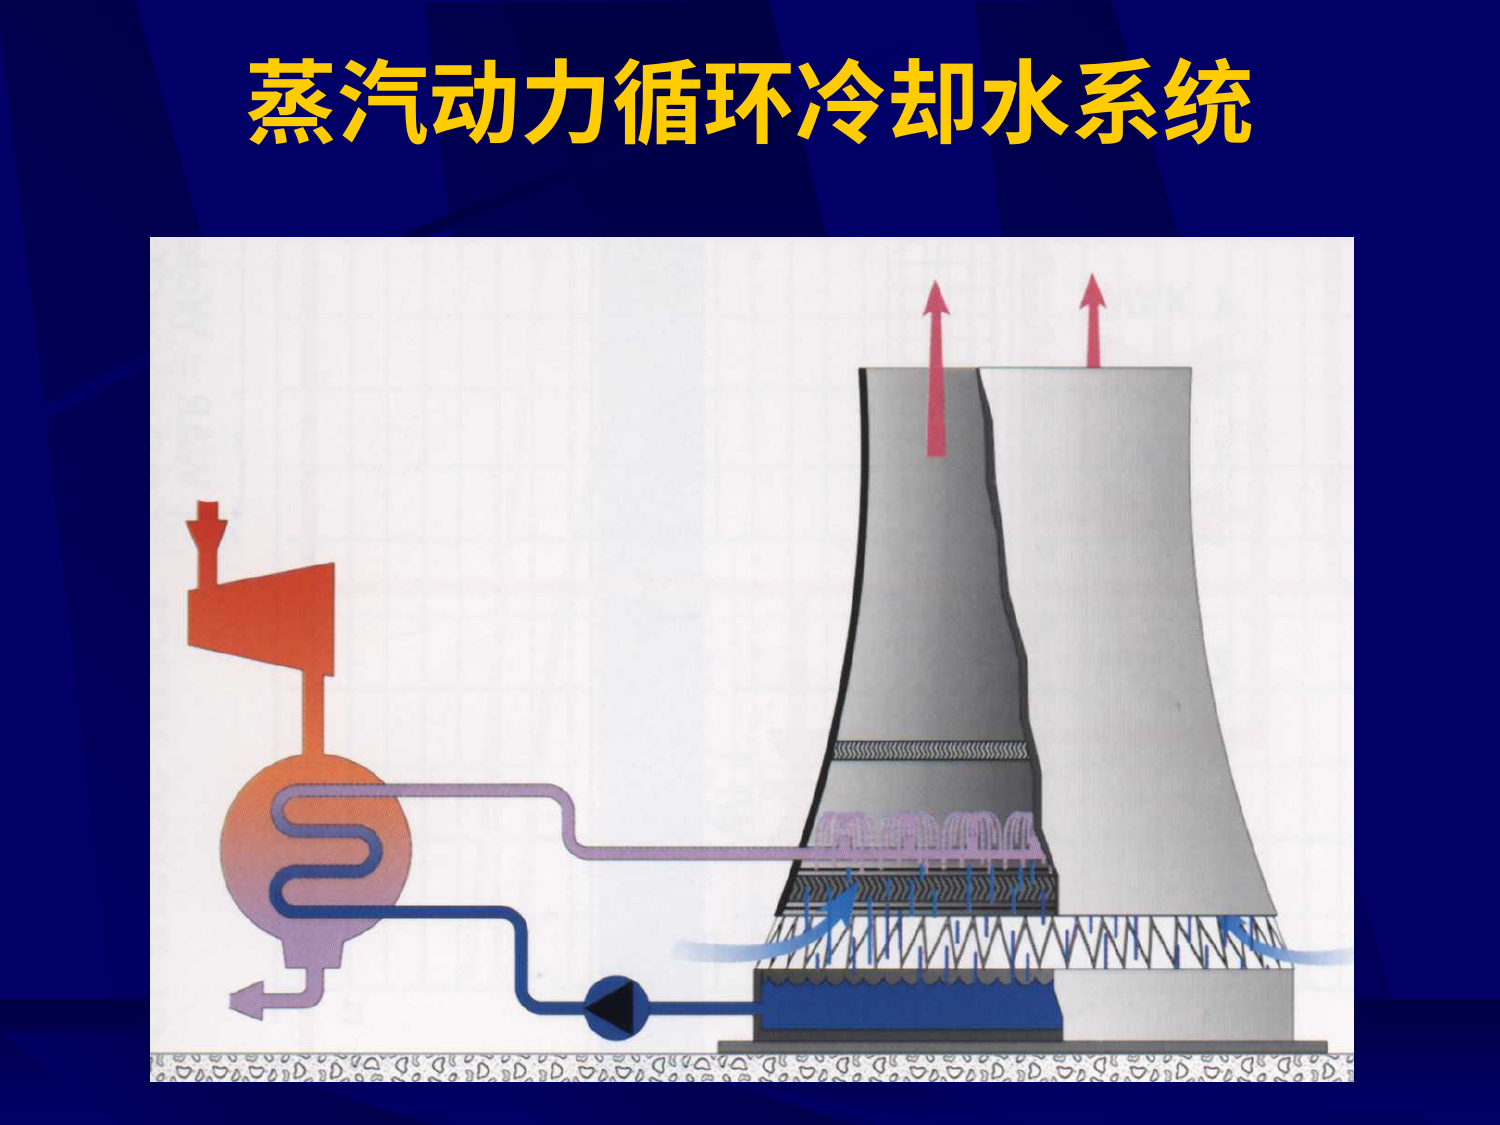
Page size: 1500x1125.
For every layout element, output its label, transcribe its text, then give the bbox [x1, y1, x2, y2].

picture [149, 237, 1354, 1082]
title 蒸汽动力循环冷却水系统 [112, 37, 1388, 163]
